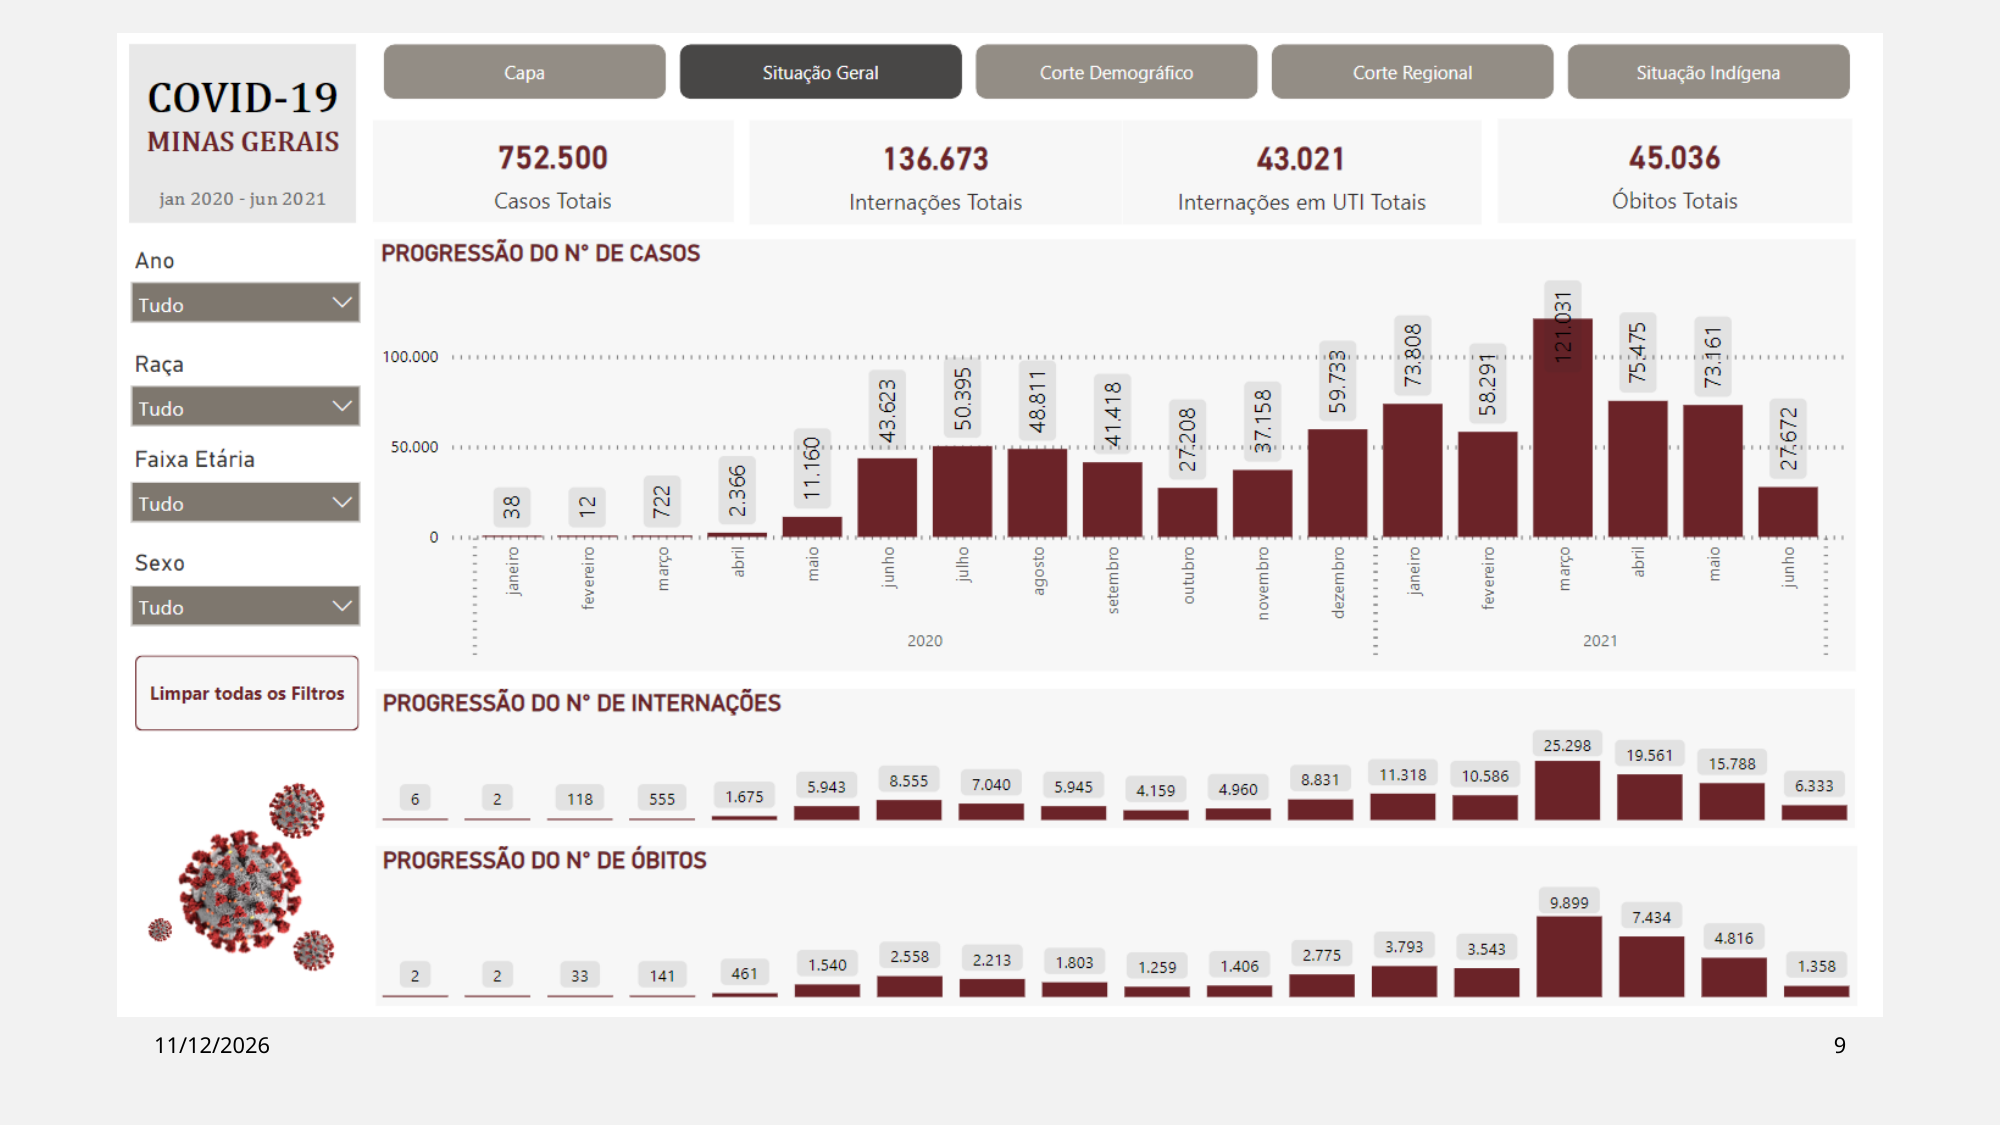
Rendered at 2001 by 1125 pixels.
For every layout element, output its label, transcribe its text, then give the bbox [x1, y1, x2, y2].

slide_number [139, 1017, 590, 1077]
slide_number 9 [1759, 1017, 1862, 1077]
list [117, 32, 1883, 1017]
